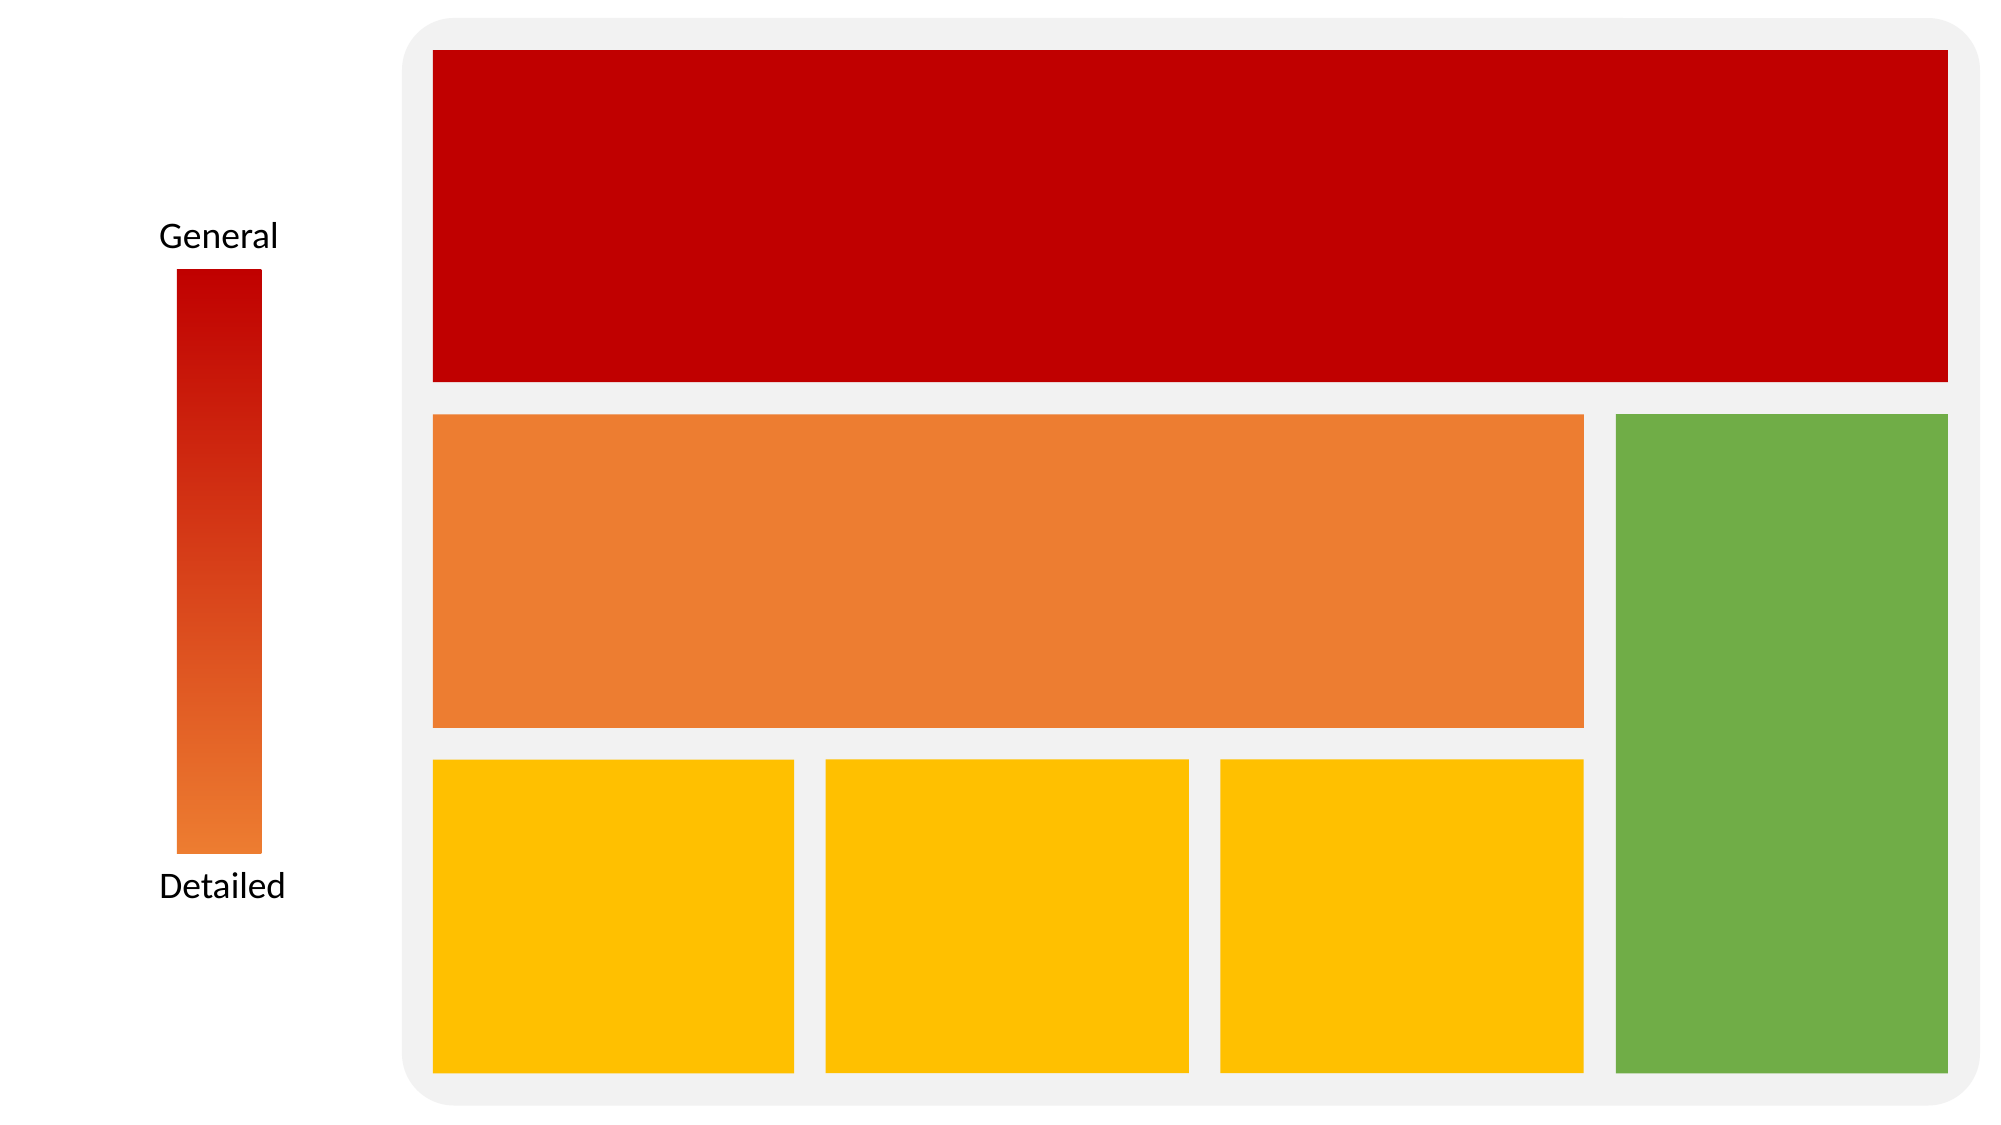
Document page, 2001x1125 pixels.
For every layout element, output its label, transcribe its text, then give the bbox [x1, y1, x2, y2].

text_box General [144, 203, 294, 264]
text_box Detailed [144, 853, 302, 914]
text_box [401, 17, 1980, 1106]
text_box [176, 269, 262, 853]
